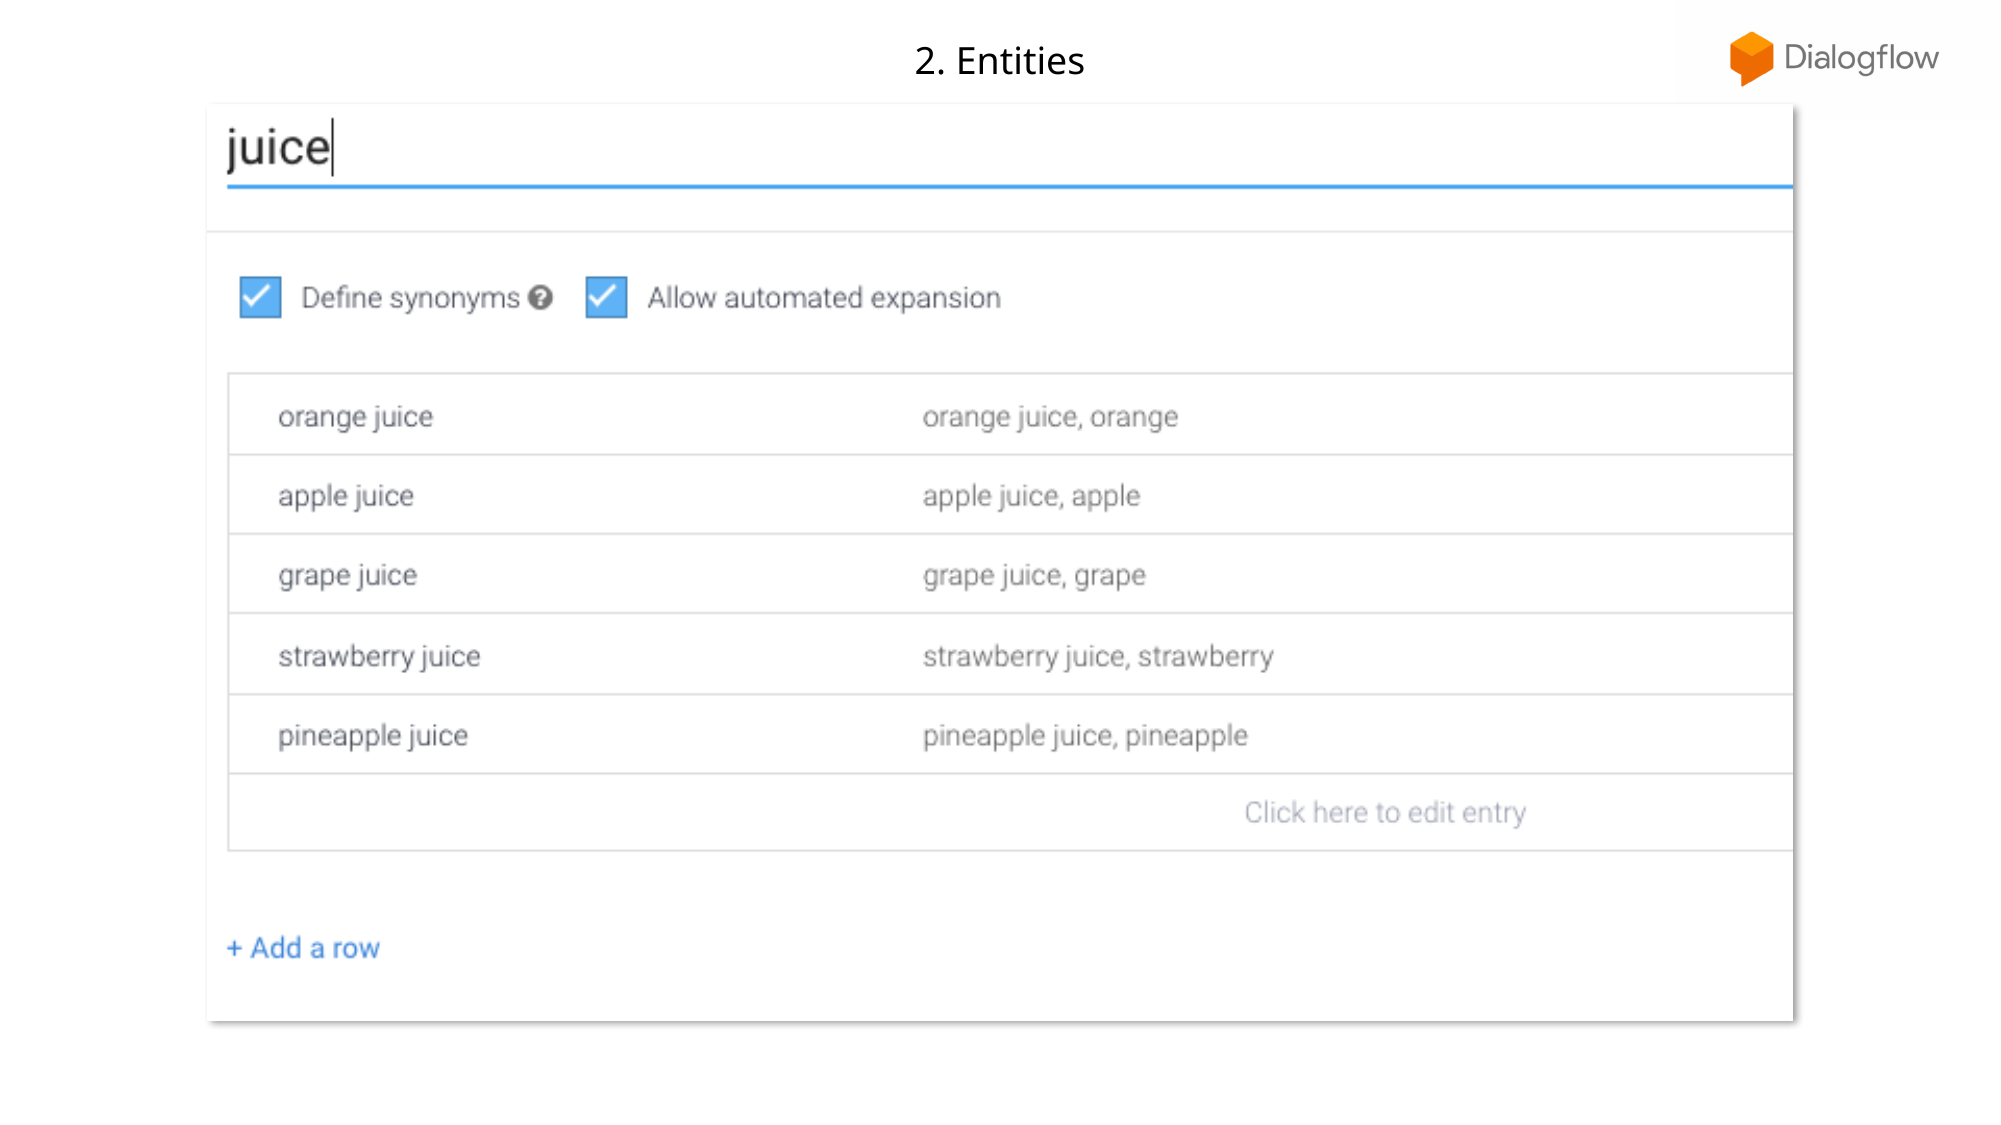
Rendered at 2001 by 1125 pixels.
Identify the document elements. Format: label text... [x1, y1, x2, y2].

text_box 2. Entities [422, 29, 1578, 90]
picture [207, 0, 2000, 1021]
